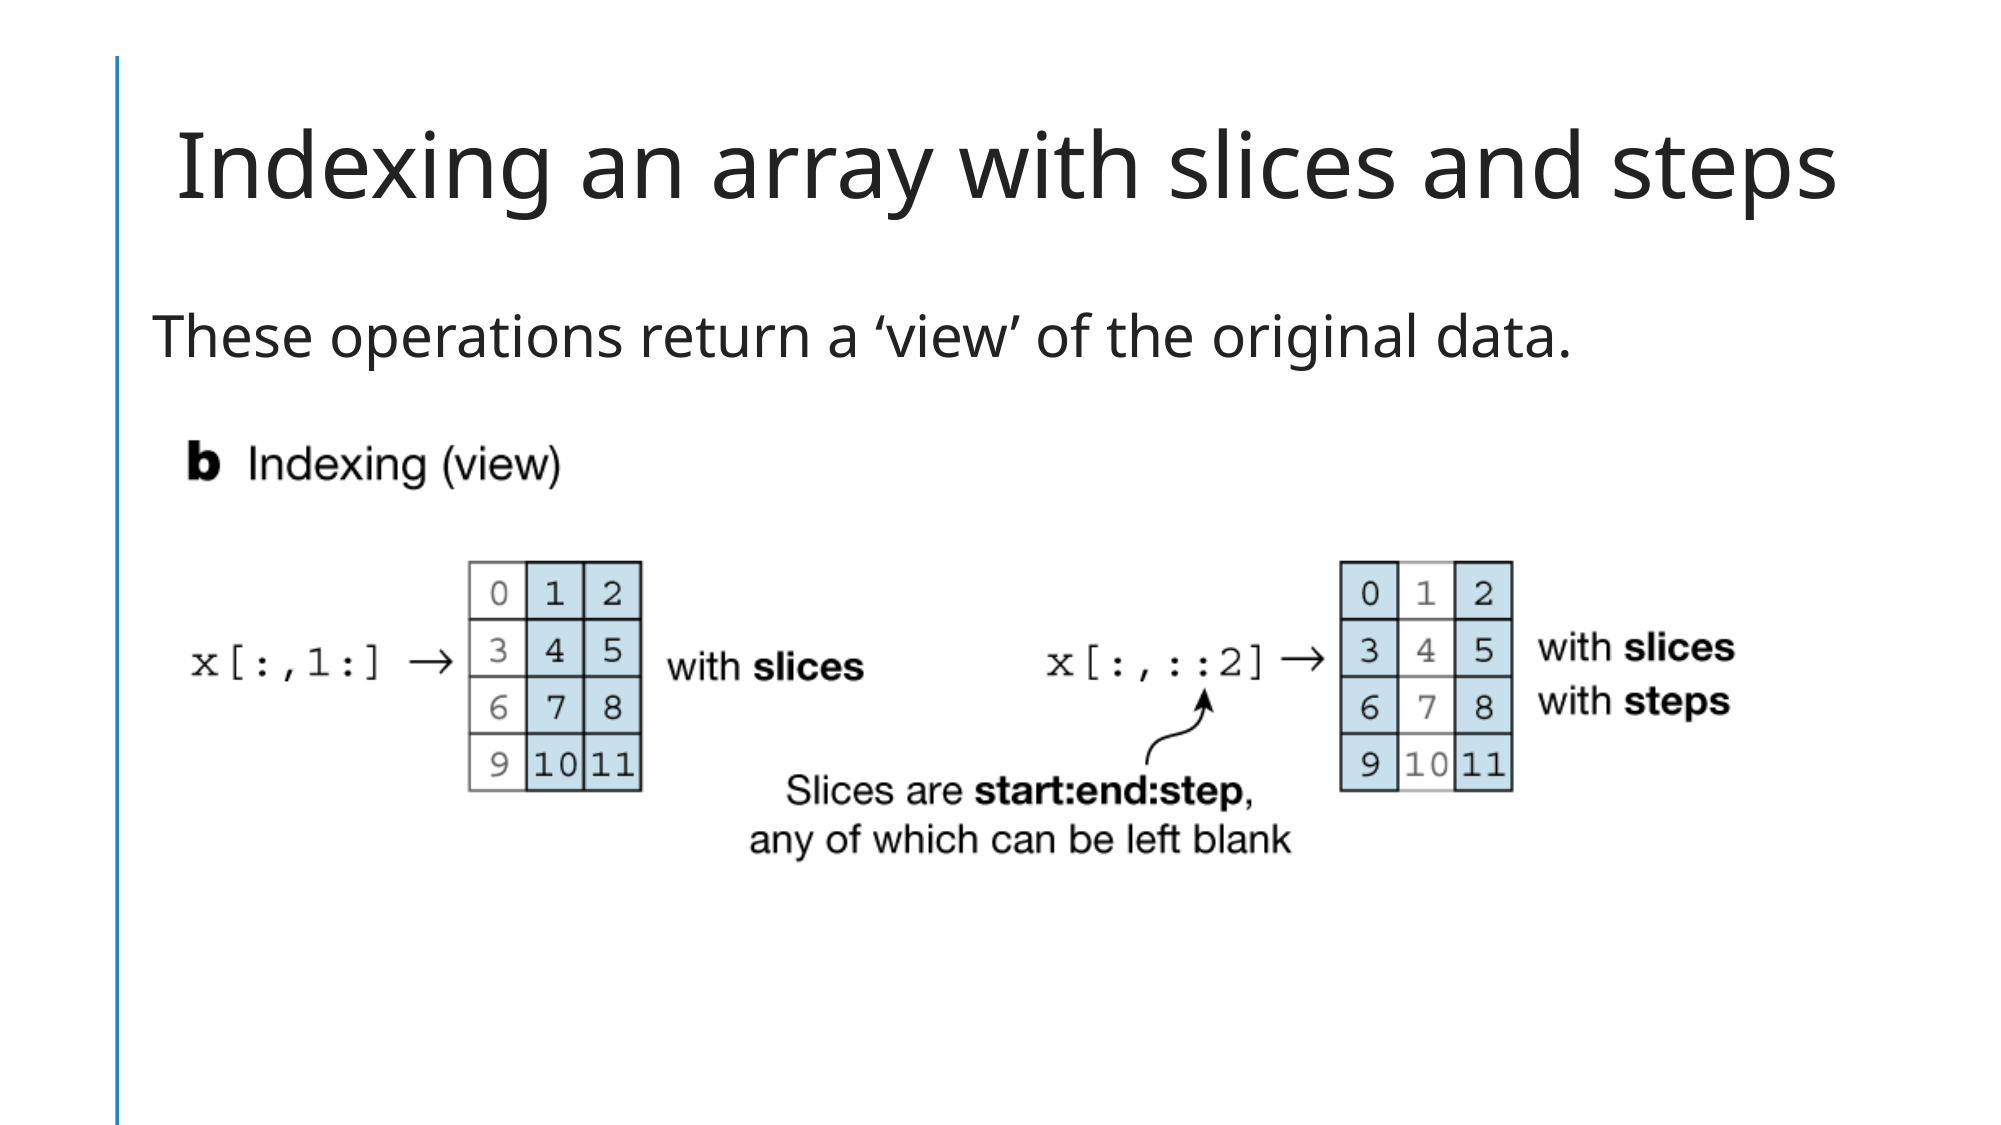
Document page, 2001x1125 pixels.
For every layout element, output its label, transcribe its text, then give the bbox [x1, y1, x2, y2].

title Indexing an array with slices and steps [137, 59, 1863, 278]
text_box These operations return a ‘view’ of the original data. [137, 299, 1863, 1014]
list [186, 397, 1814, 915]
